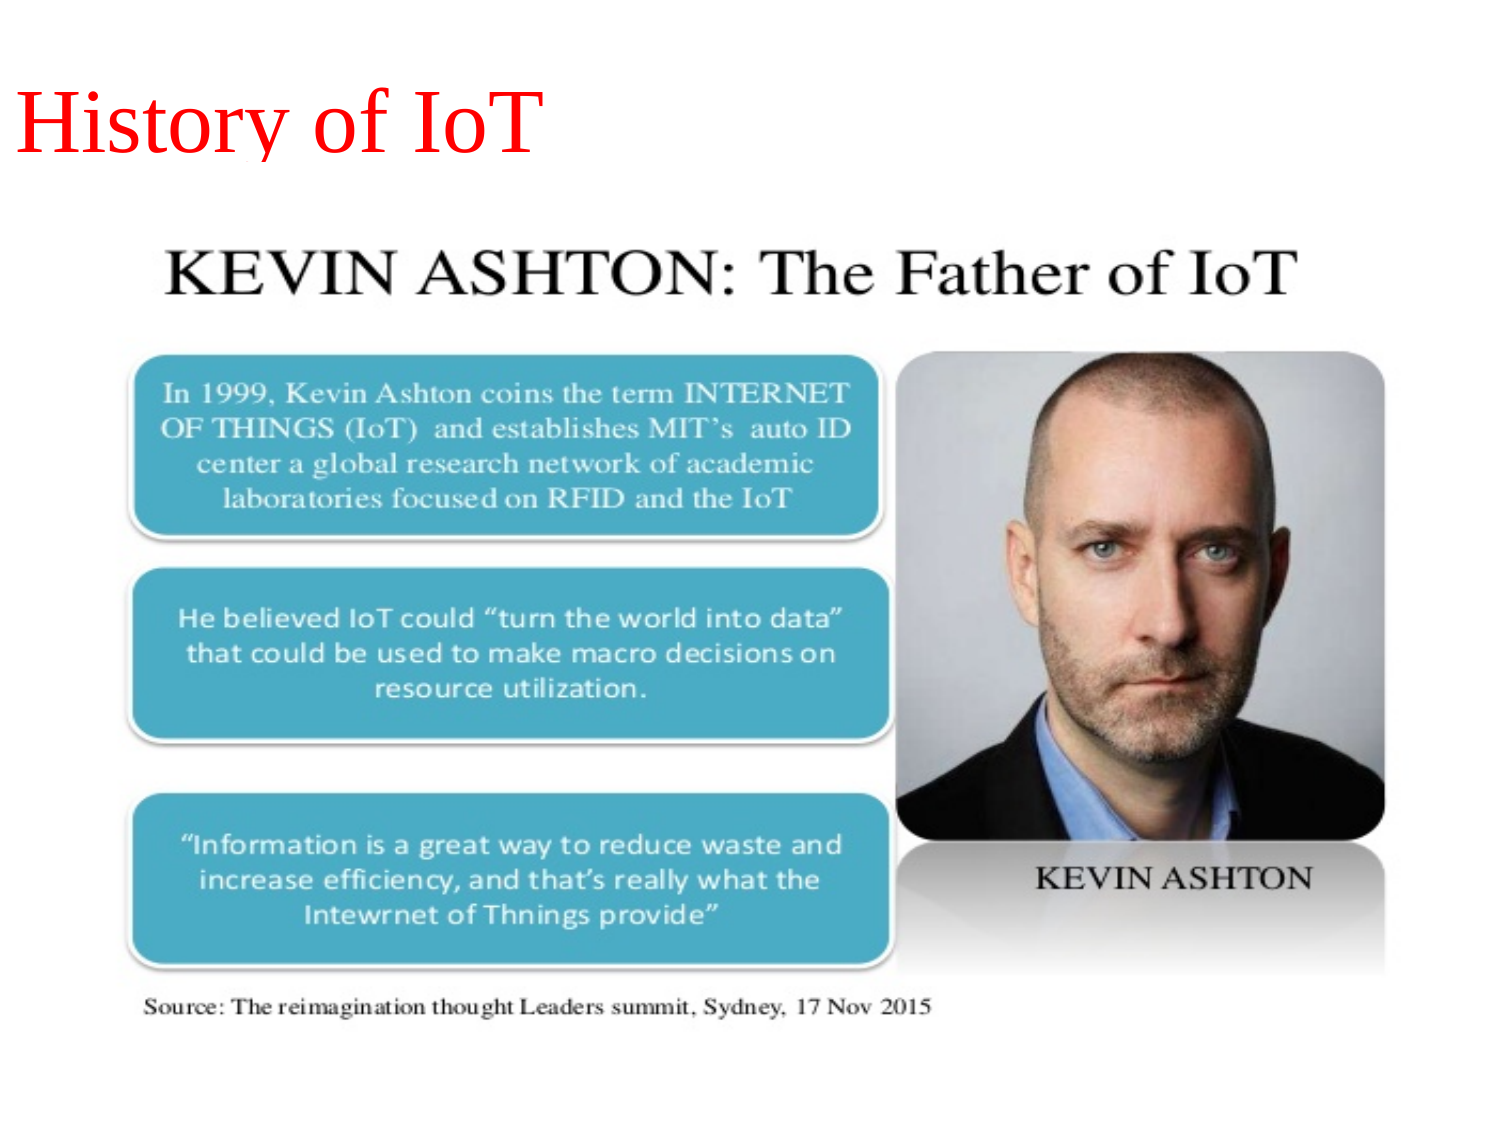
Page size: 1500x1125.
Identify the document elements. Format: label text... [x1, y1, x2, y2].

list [49, 162, 1413, 1044]
title History of IoT [0, 0, 1425, 233]
